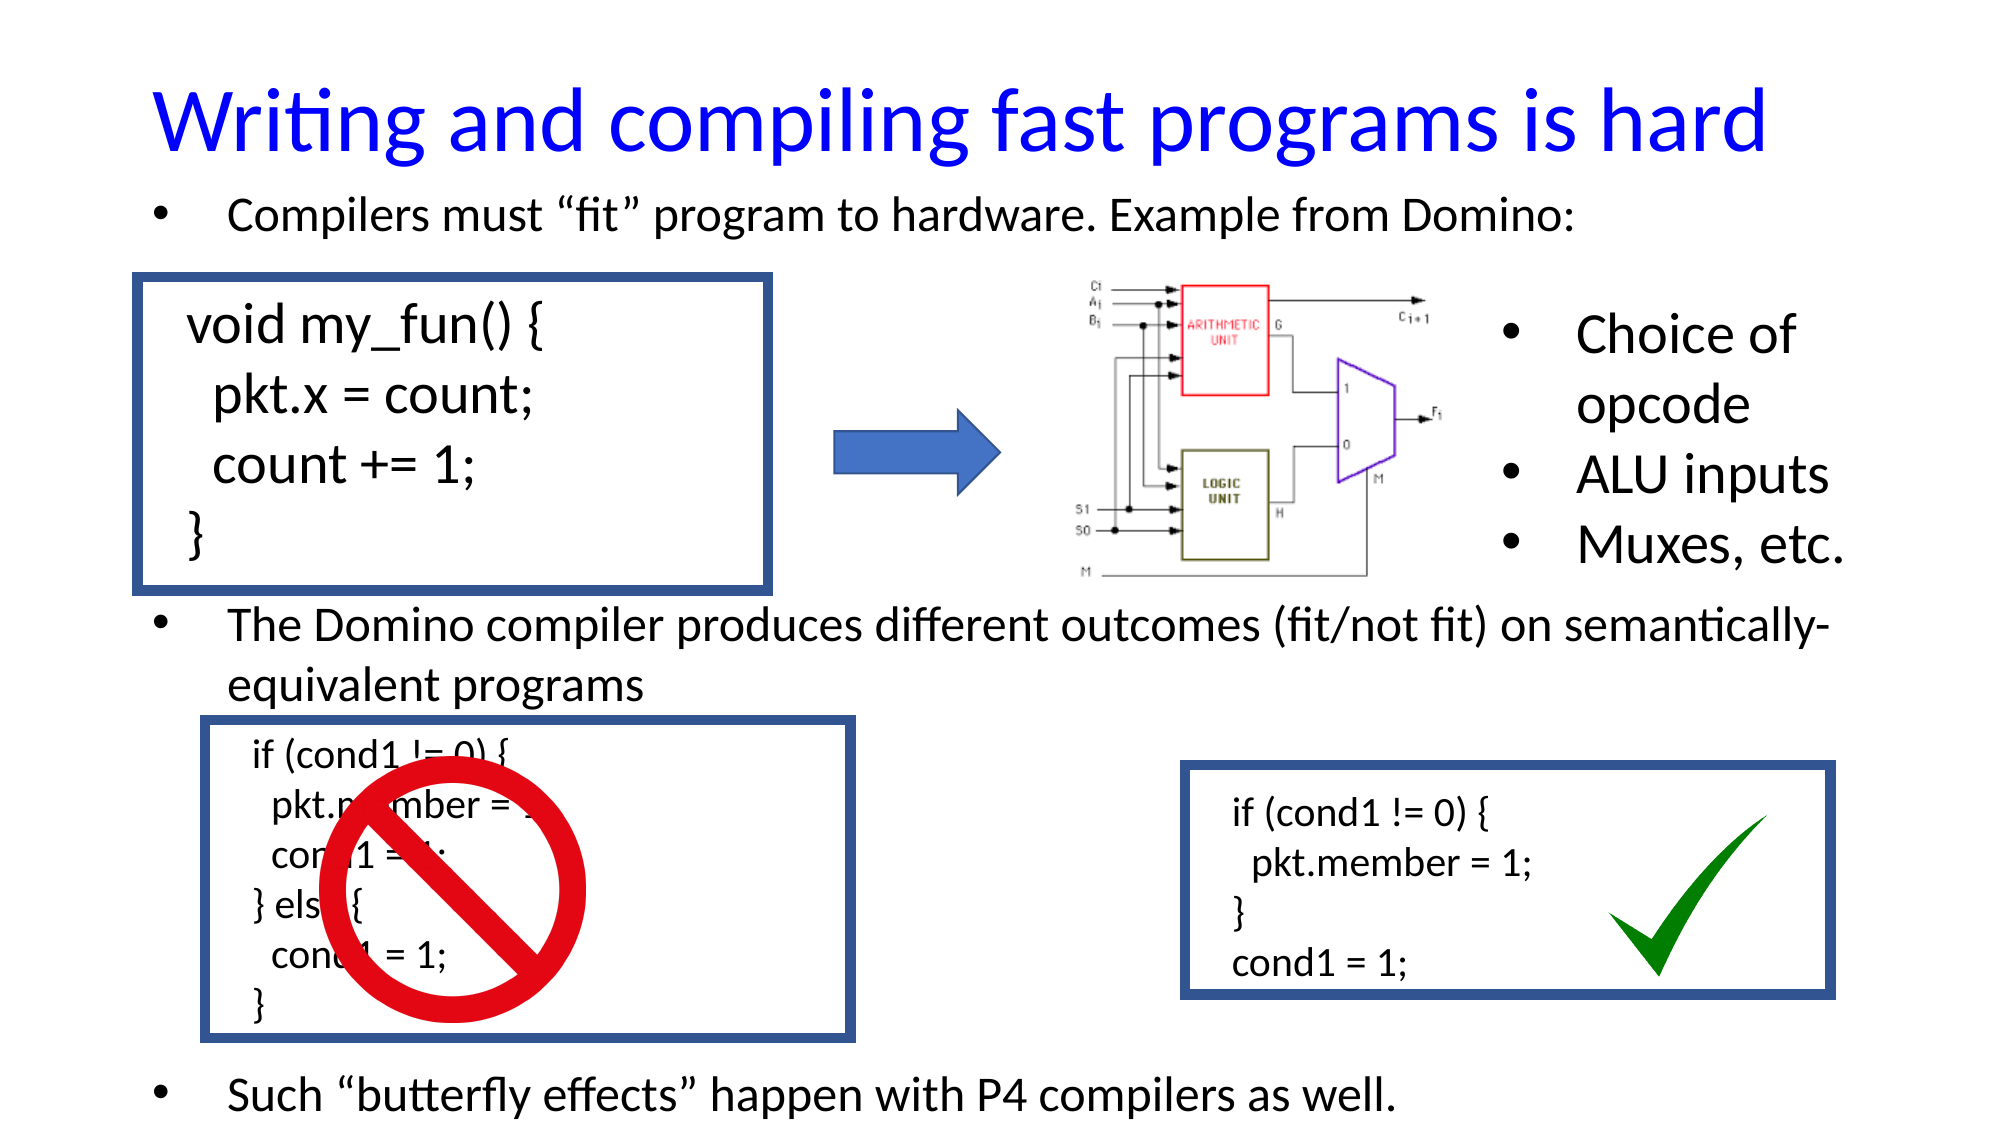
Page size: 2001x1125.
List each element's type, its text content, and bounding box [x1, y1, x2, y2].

picture [1608, 814, 1768, 977]
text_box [1185, 764, 1863, 995]
text_box Compilers must “fit” program to hardware. Example from Domino: The Domino compiler produces different outcomes (fit/not fit) on semantically-equivalent programs Such “butterfly effects” happen with P4 compilers as well. [137, 174, 1960, 1125]
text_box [137, 276, 768, 591]
title Writing and compiling fast programs is hard [137, 12, 1863, 174]
picture [319, 756, 586, 1023]
text_box Choice of opcode ALU inputs Muxes, etc. [1486, 288, 1927, 583]
text_box [833, 407, 1002, 498]
picture [1075, 279, 1454, 580]
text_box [205, 719, 883, 1038]
